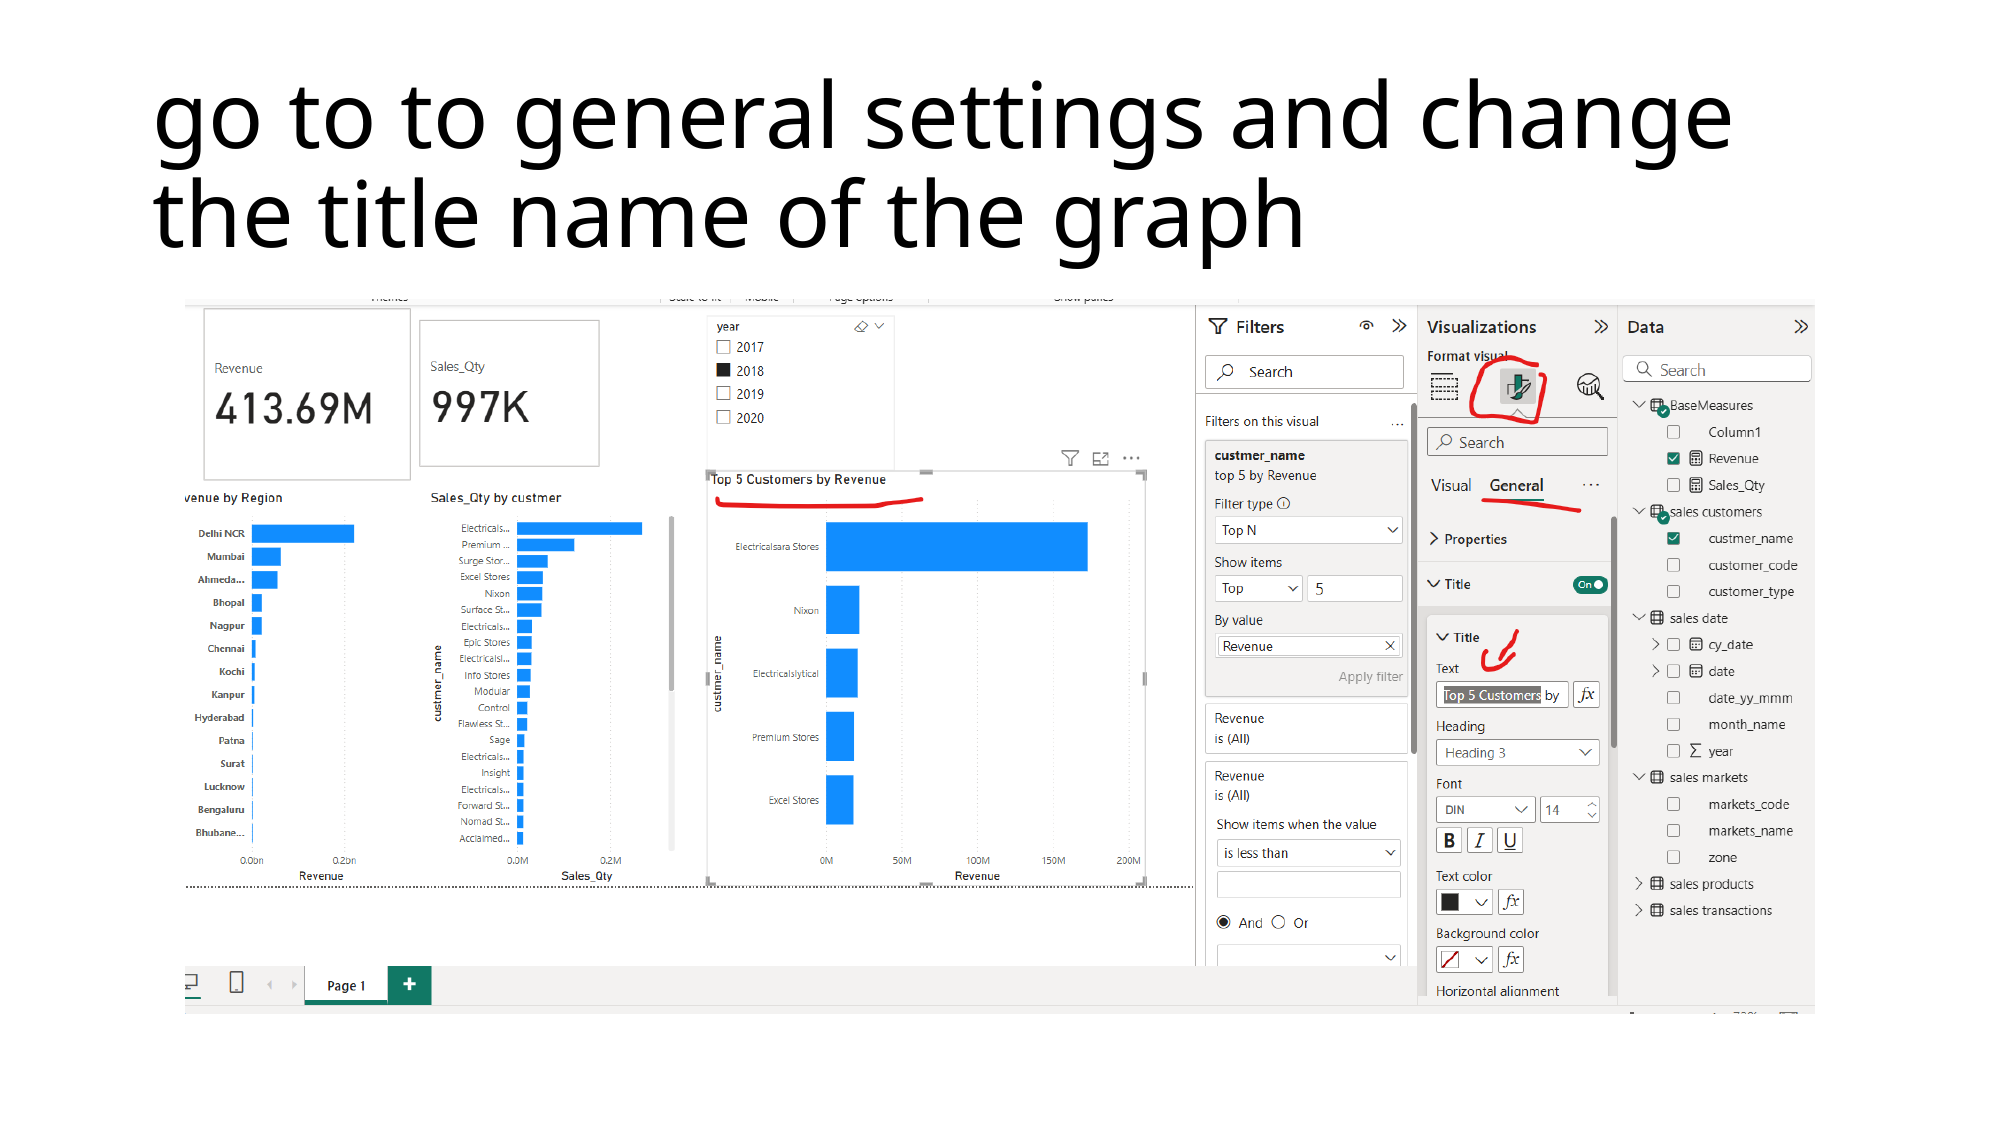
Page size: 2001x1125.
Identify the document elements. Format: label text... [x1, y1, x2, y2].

title go to to general settings and change the title name of the graph [137, 59, 1863, 278]
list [185, 299, 1815, 1014]
